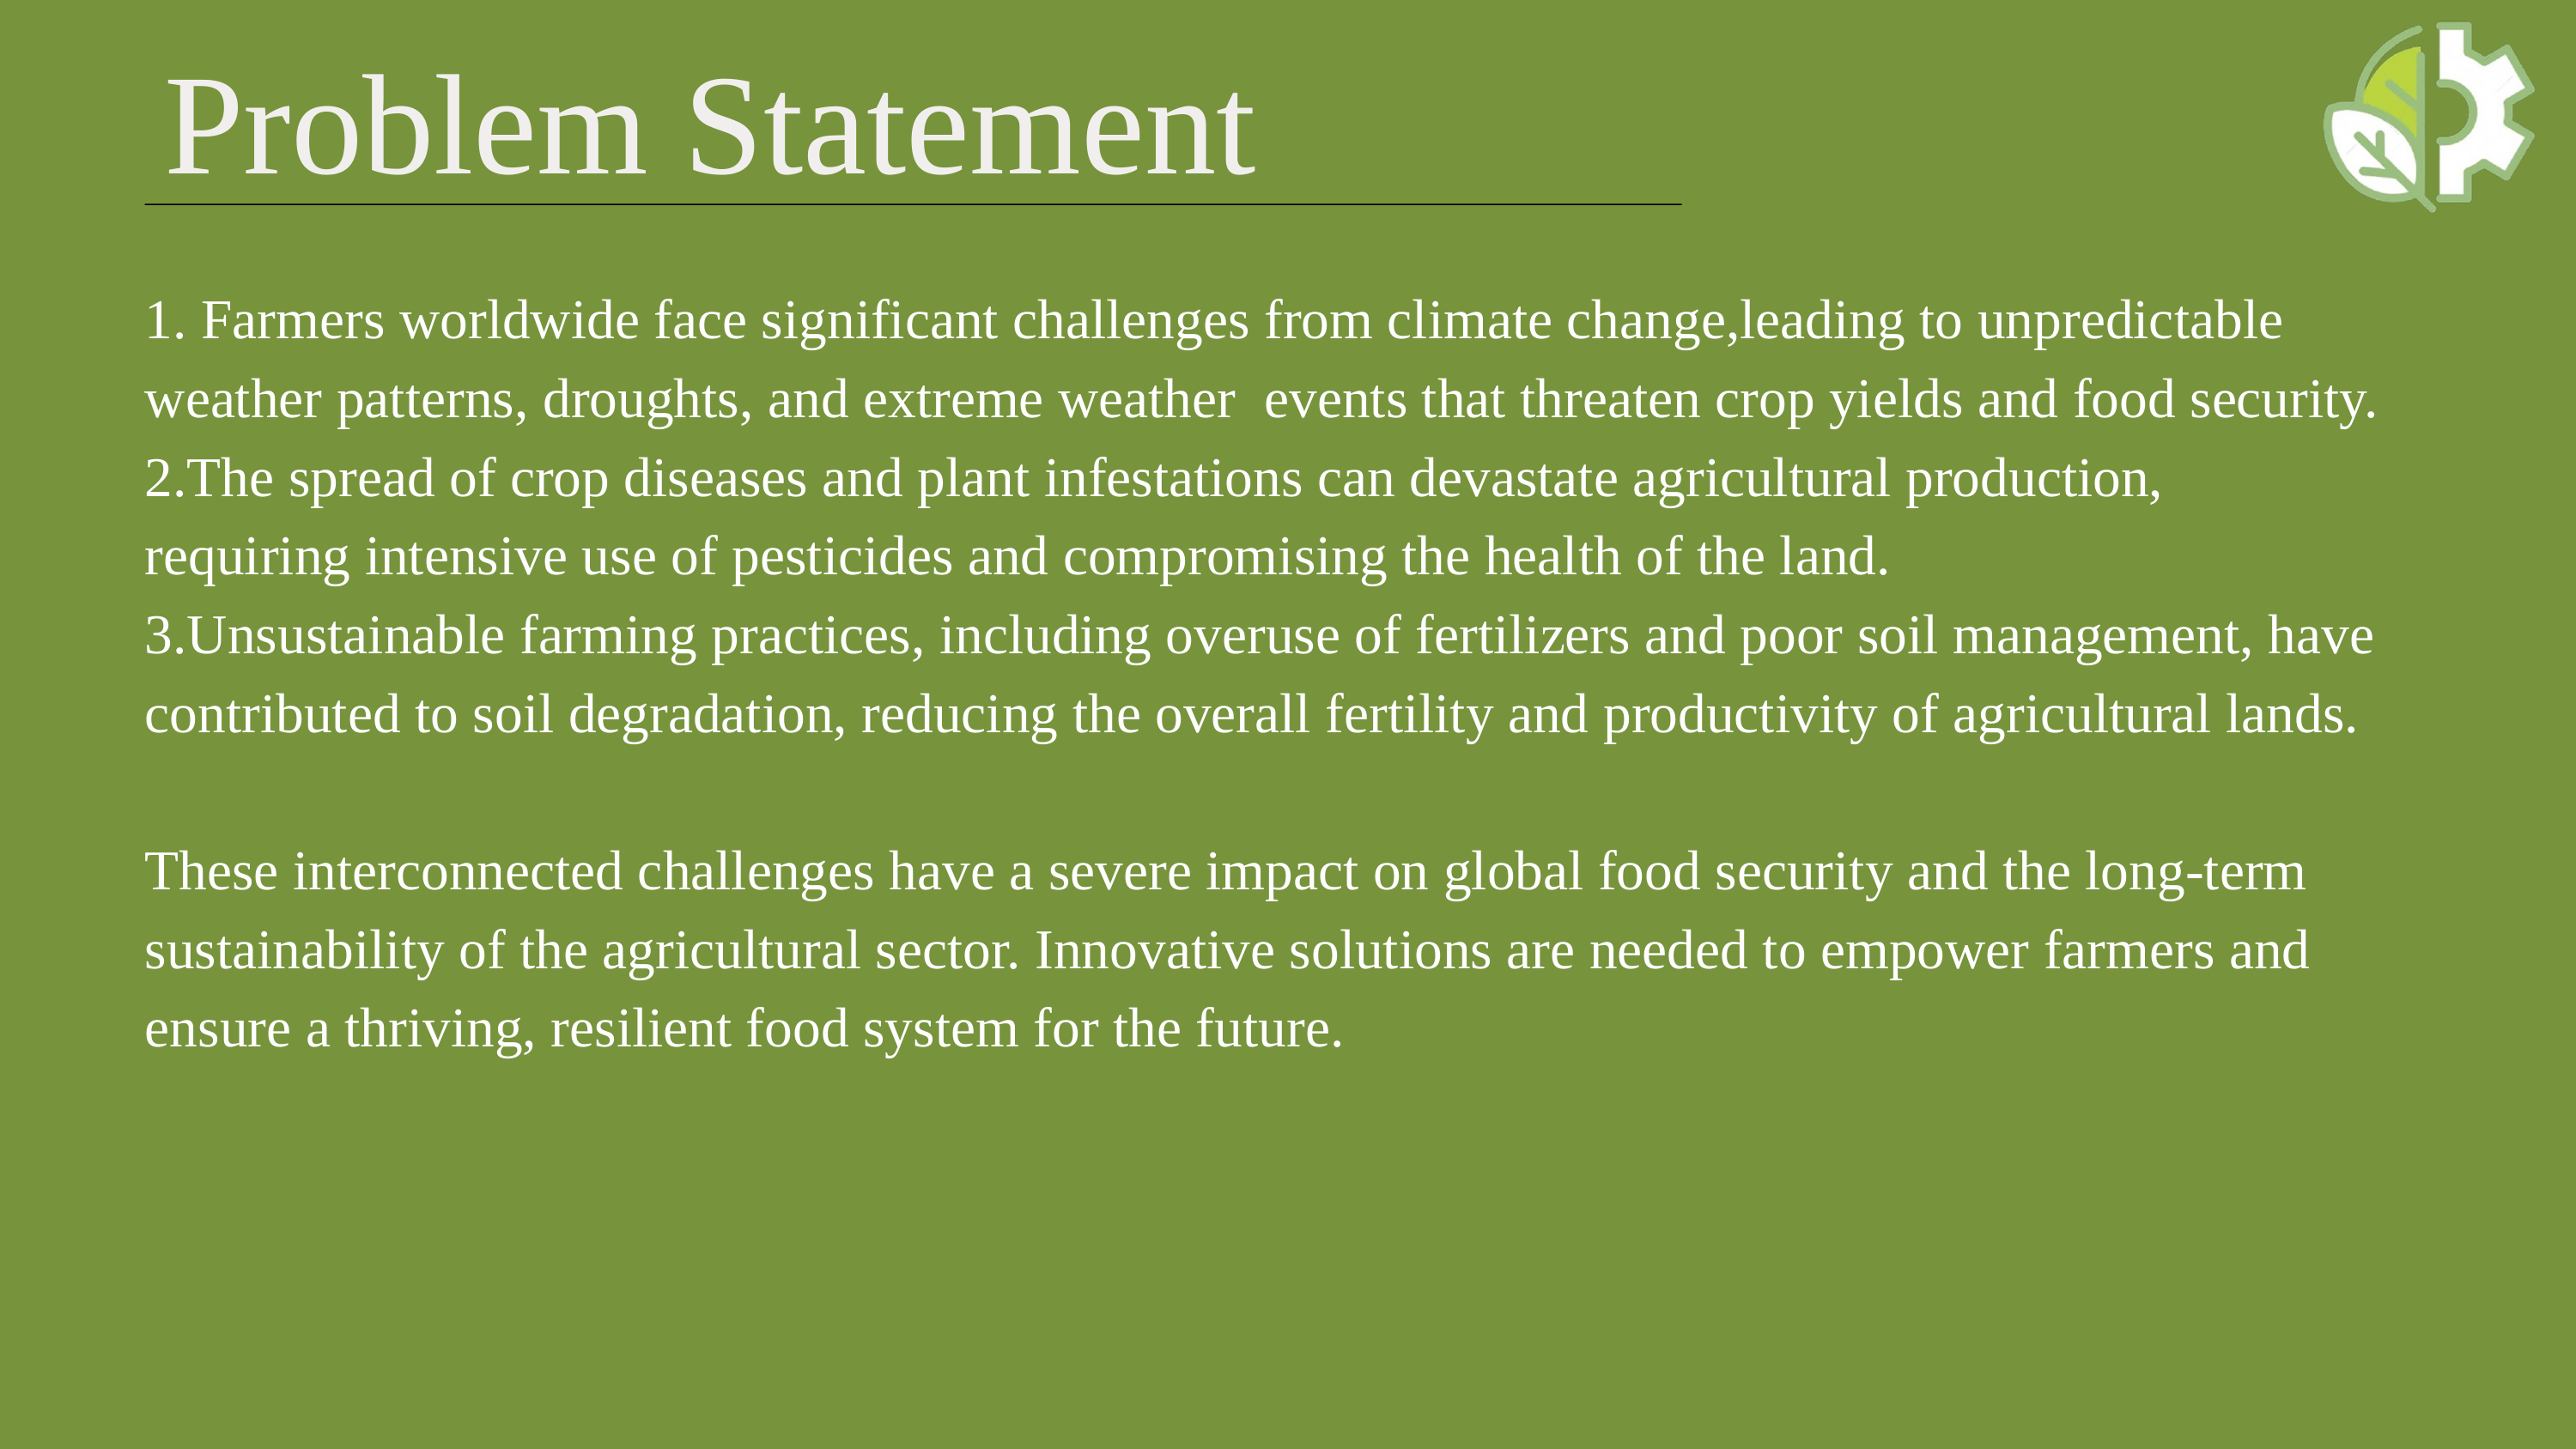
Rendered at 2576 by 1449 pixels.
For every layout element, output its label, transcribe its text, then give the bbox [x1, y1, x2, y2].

text_box 1. Farmers worldwide face significant challenges from climate change,leading to unpredictable weather patterns, droughts, and extreme weather events that threaten crop yields and food security. 2.The spread of crop diseases and plant infestations can devastate agricultural production, requiring intensive use of pesticides and compromising the health of the land. 3.Unsustainable farming practices, including overuse of fertilizers and poor soil management, have contributed to soil degradation, reducing the overall fertility and productivity of agricultural lands. These interconnected challenges have a severe impact on global food security and the long-term sustainability of the agricultural sector. Innovative solutions are needed to empower farmers and ensure a thriving, resilient food system for the future. [144, 271, 2381, 1137]
text_box [2275, 6, 2576, 229]
text_box Problem Statement [0, 30, 1756, 203]
